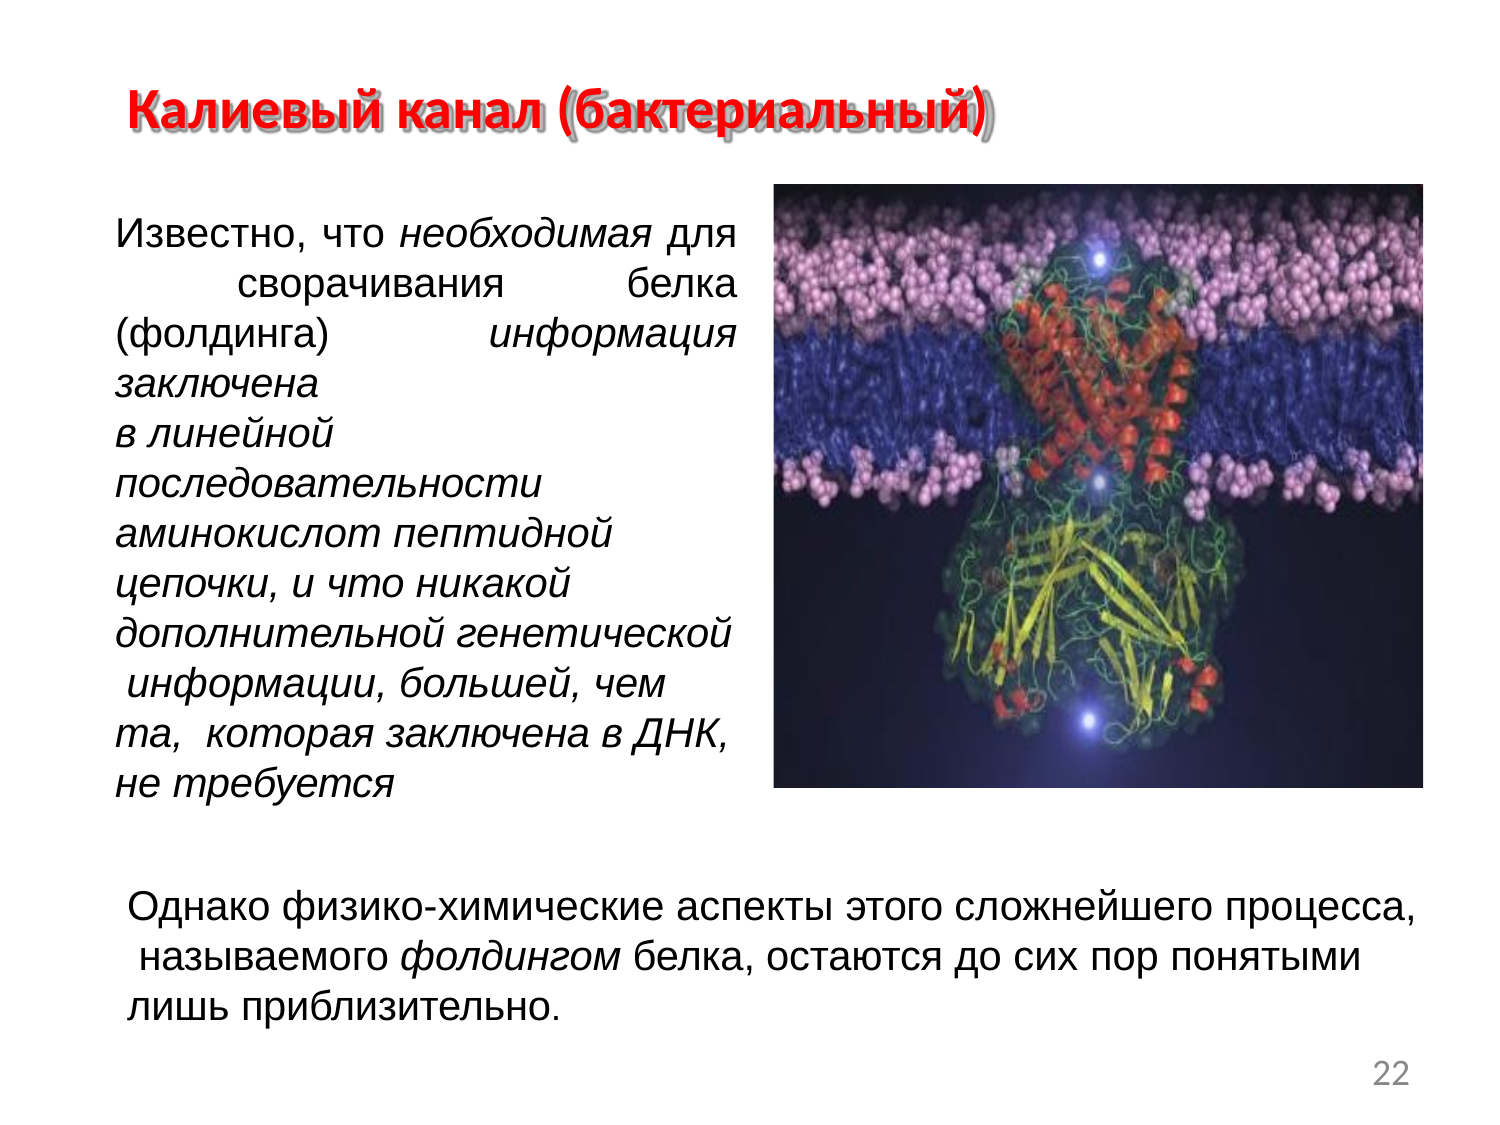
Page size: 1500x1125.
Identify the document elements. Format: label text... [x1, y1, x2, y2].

text_box [773, 184, 1424, 788]
title Калиевый канал (бактериальный) [54, 34, 1446, 258]
slide_number 22 [1367, 1055, 1415, 1125]
text_box Известно, что необходимая для сворачивания белка (фолдинга) информация заключена в линейной последовательности аминокислот пептидной цепочки, и что никакой дополнительной генетической информации, большей, чем та, которая заключена в ДНК, не требуется Однако физико-химические аспекты этого сложнейшего процесса, называемого фолдингом белка, остаются до сих пор понятыми лишь приблизительно. [113, 205, 1420, 1029]
